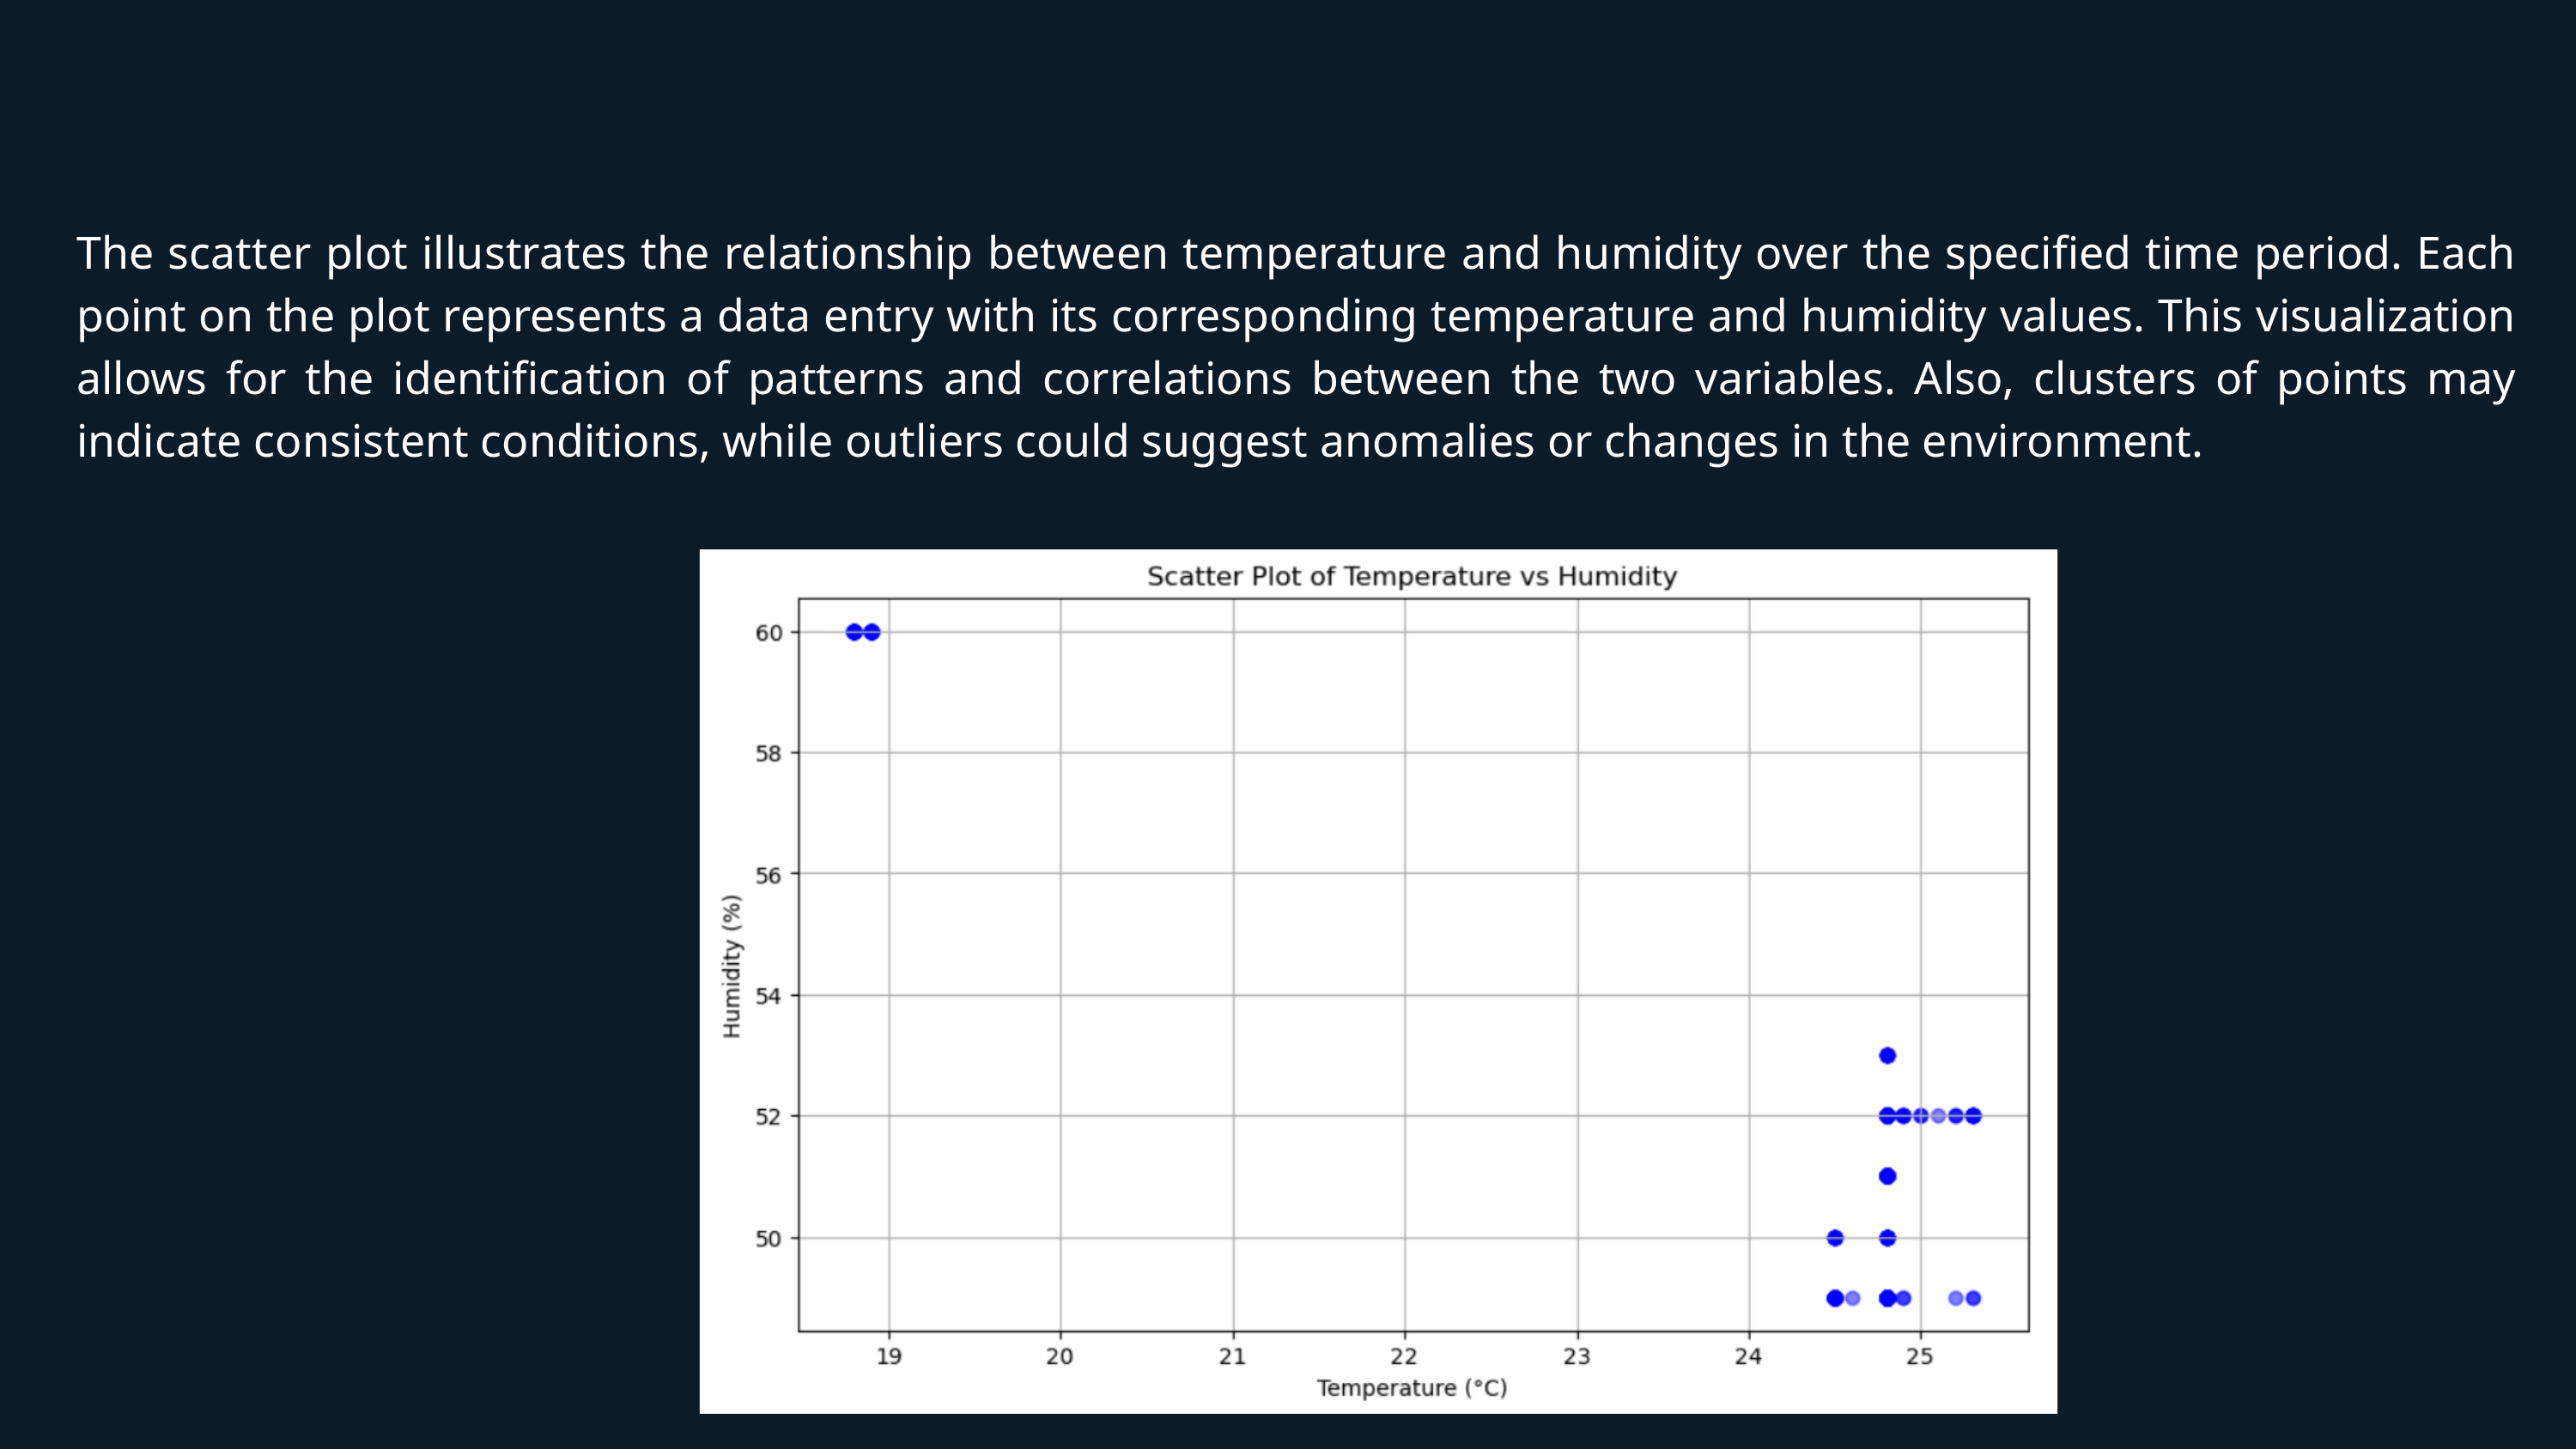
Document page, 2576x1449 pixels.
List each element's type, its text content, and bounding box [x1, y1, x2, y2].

text_box [699, 549, 2058, 1414]
text_box The scatter plot illustrates the relationship between temperature and humidity over the specified time period. Each point on the plot represents a data entry with its corresponding temperature and humidity values. This visualization allows for the identification of patterns and correlations between the two variables. Also, clusters of points may indicate consistent conditions, while outliers could suggest anomalies or changes in the environment. [76, 215, 2522, 529]
